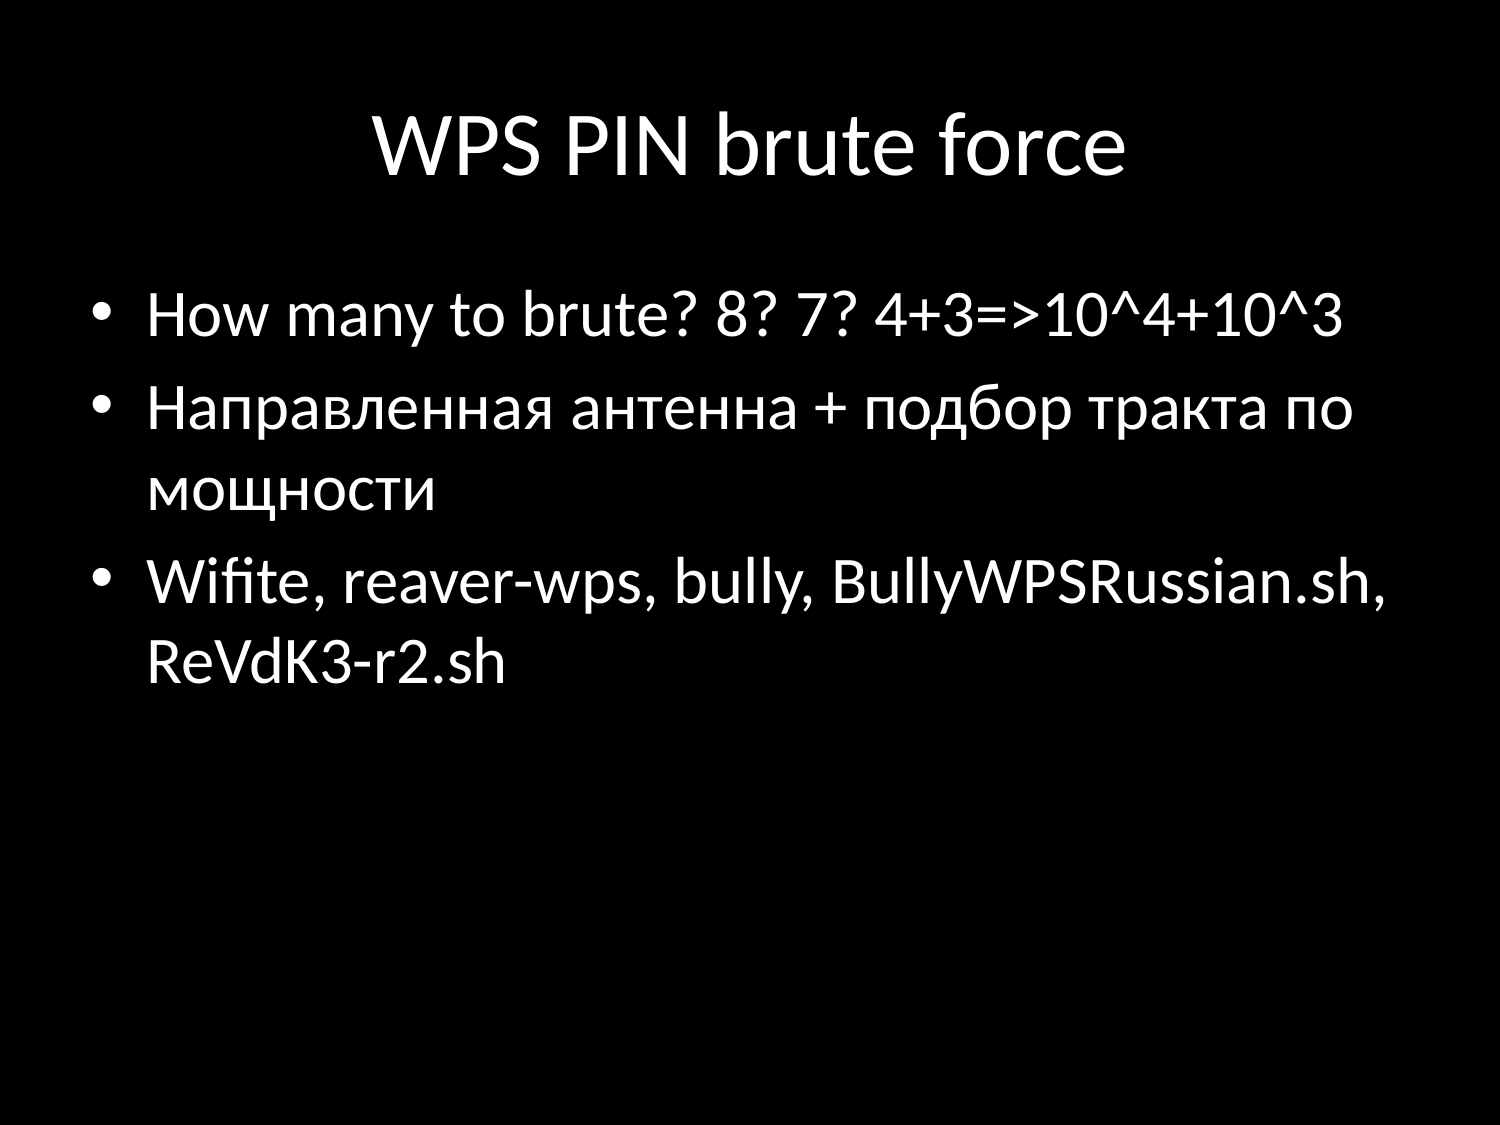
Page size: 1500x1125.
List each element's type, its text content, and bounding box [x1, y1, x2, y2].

list How many to brute? 8? 7? 4+3=>10^4+10^3 Направленная антенна + подбор тракта по мощности Wifite, reaver-wps, bully, BullyWPSRussian.sh, ReVdK3-r2.sh [75, 262, 1425, 1005]
title WPS PIN brute force [75, 45, 1425, 233]
